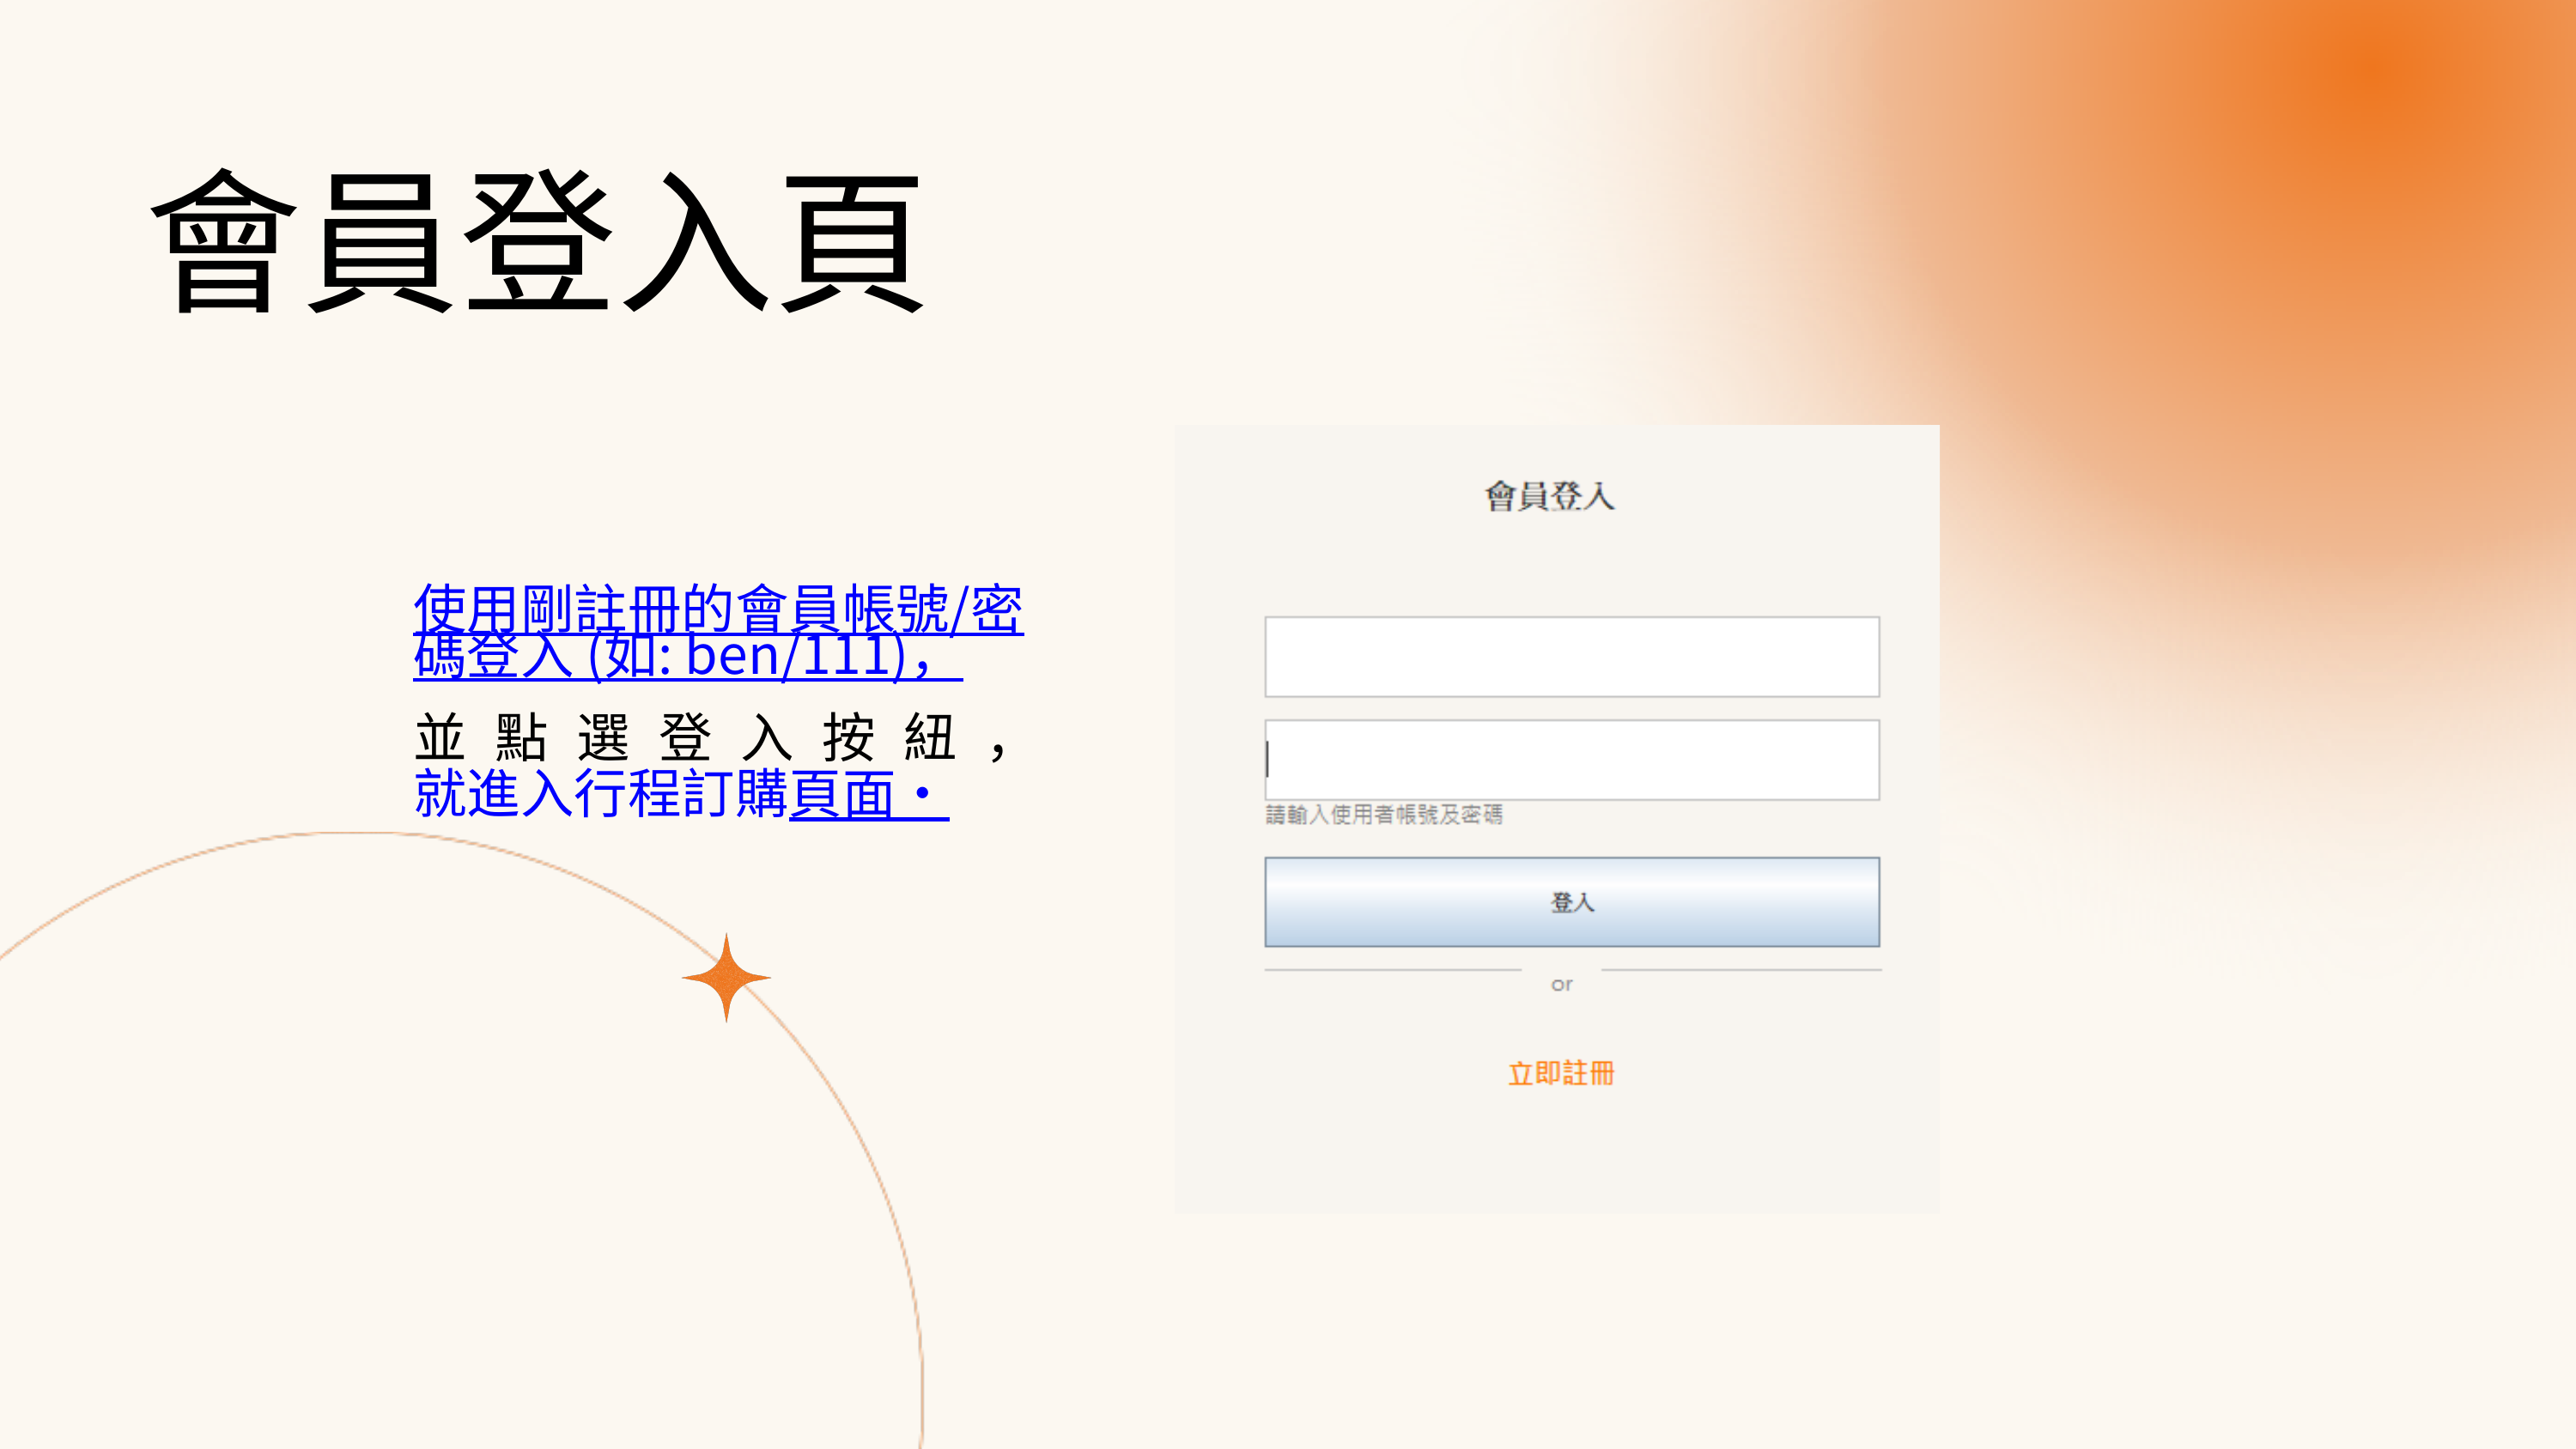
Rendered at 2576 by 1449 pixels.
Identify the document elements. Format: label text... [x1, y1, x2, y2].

text_box [0, 832, 927, 1449]
text_box 會員登入頁 [144, 143, 1446, 333]
text_box [1446, 0, 2576, 995]
text_box [1175, 425, 1941, 1214]
text_box [681, 932, 772, 1023]
text_box 使用剛註冊的會員帳號/密碼登入 (如: ben/111)， 並點選登入按紐，就進入行程訂購頁面‧ [413, 582, 1040, 862]
